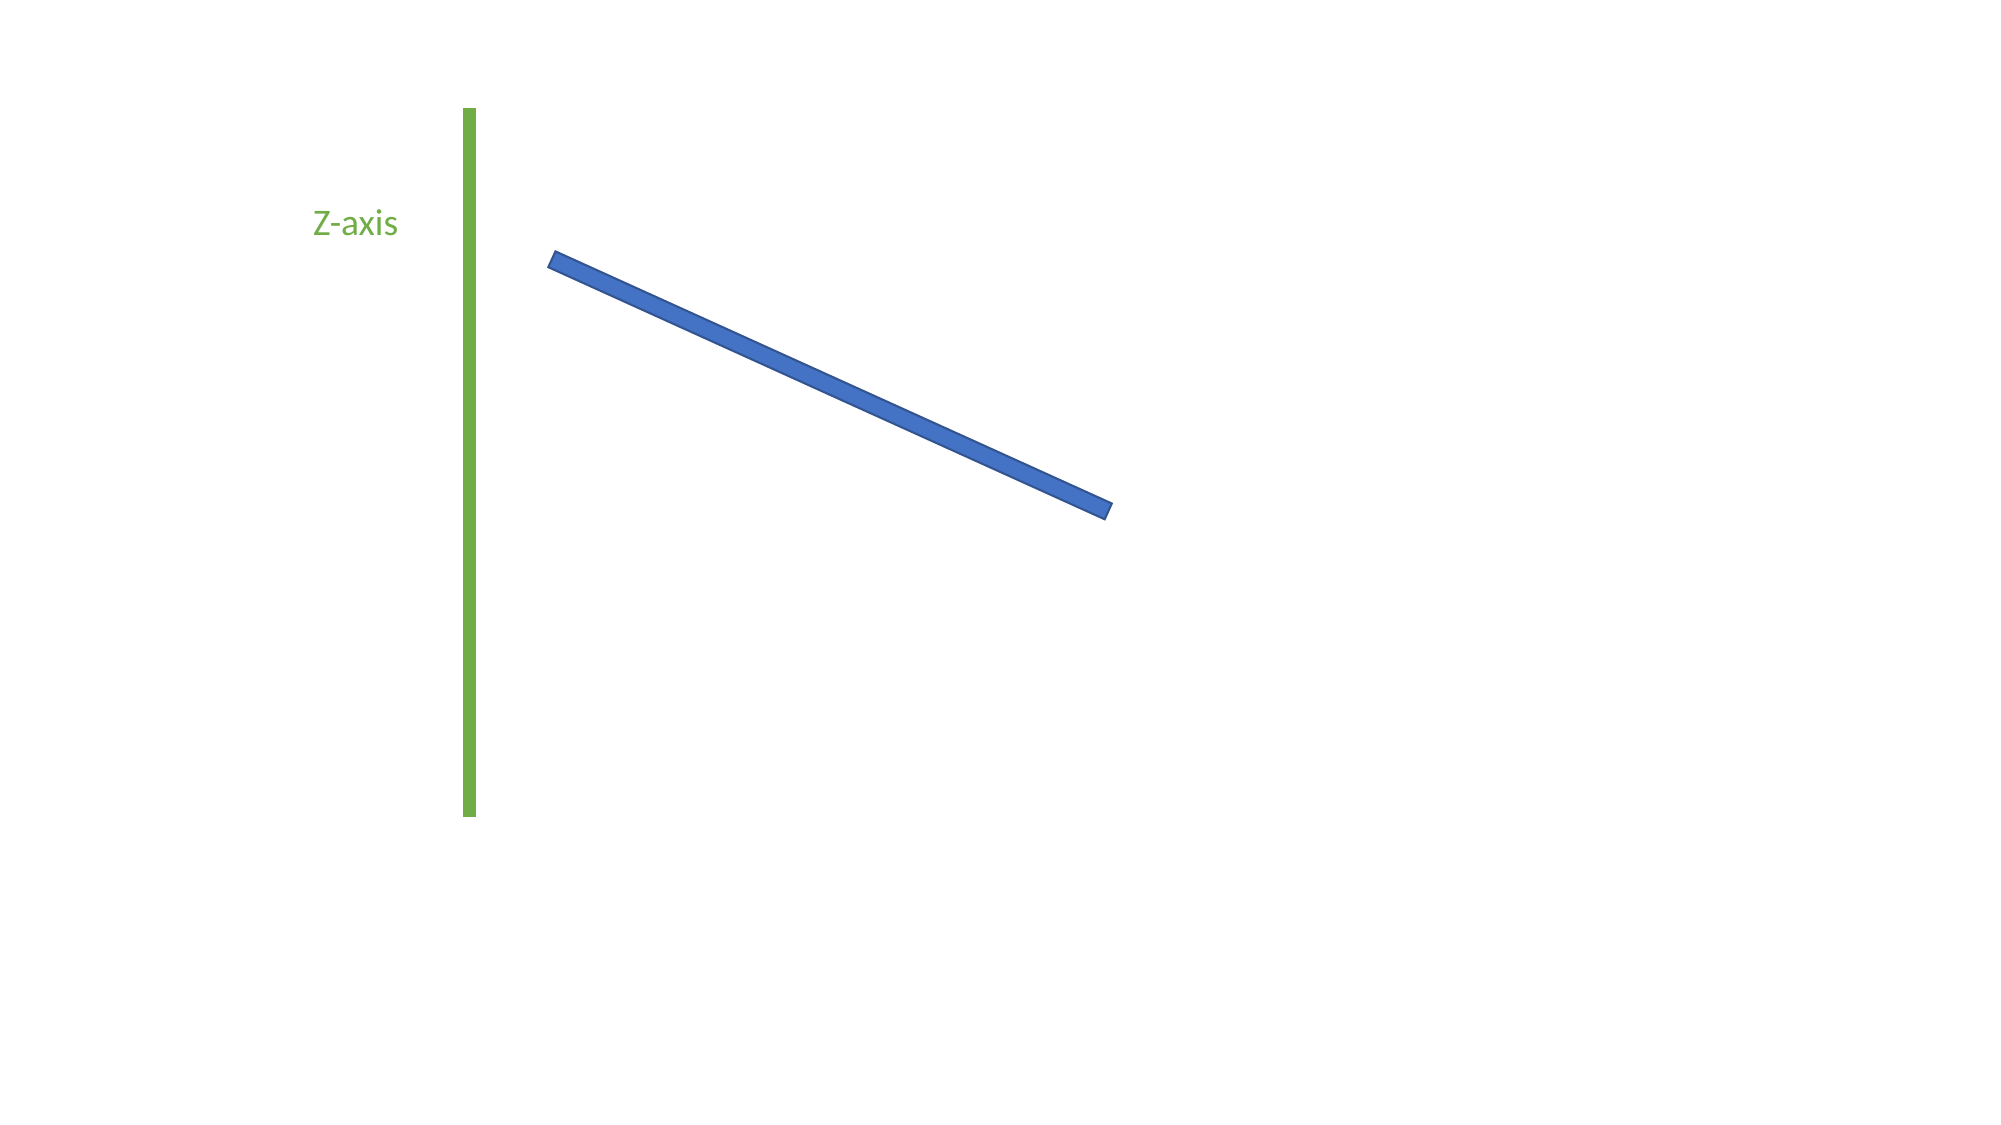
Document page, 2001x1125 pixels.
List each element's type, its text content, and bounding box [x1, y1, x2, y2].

text_box [546, 250, 1114, 521]
text_box [463, 108, 476, 817]
text_box Z-axis [298, 190, 418, 251]
